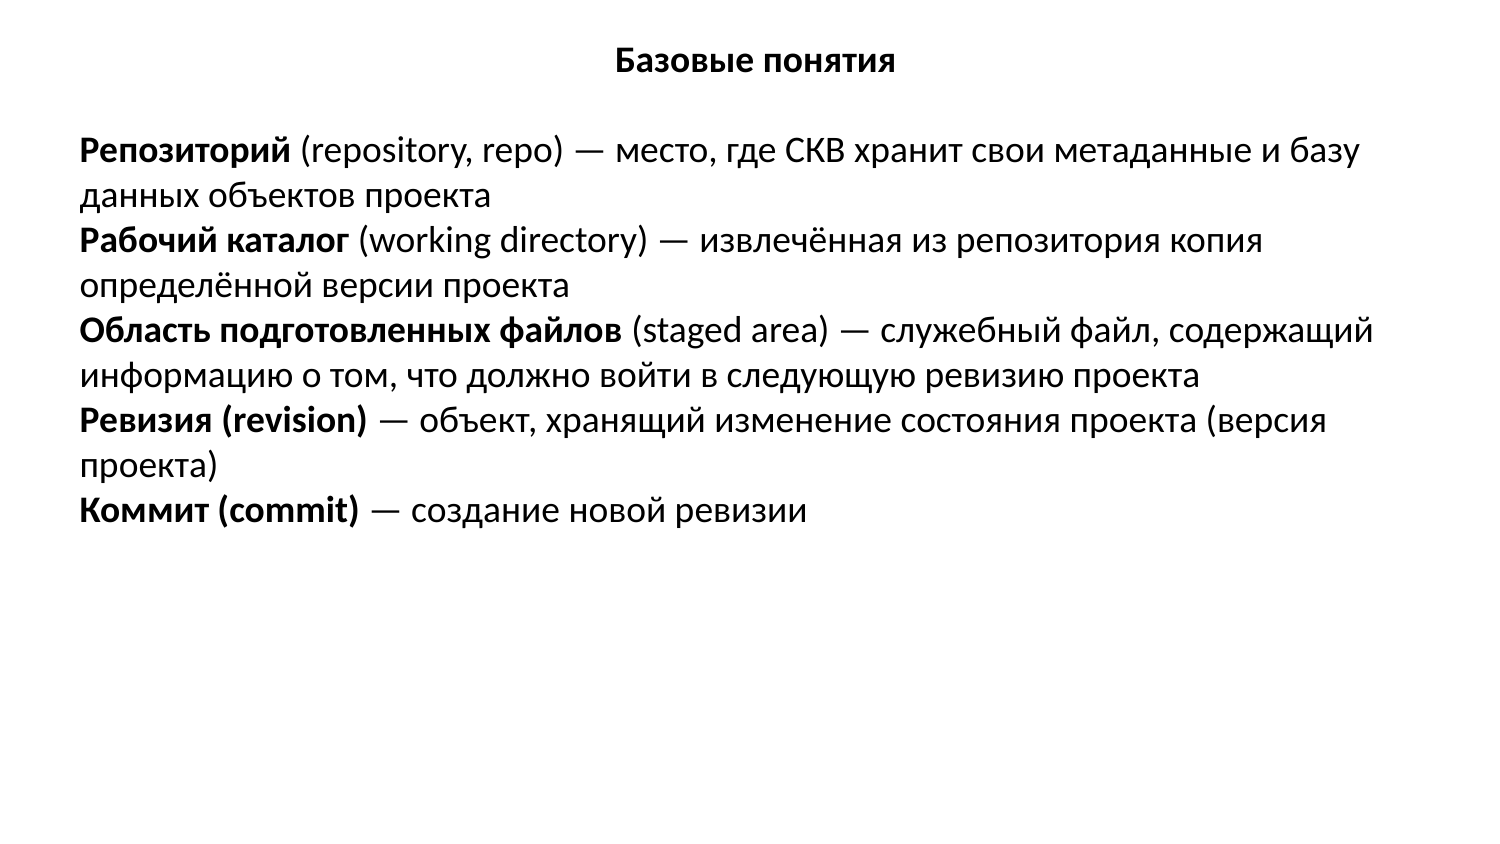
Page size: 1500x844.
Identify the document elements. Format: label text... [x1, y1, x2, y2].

text_box Базовые понятия Репозиторий (repository, repo) — место, где СКВ хранит свои метаданные и базу данных объектов проекта Рабочий каталог (working directory) — извлечённая из репозитория копия определённой версии проекта Область подготовленных файлов (staged area) — служебный файл, содержащий информацию о том, что должно войти в следующую ревизию проекта Ревизия (revision) — объект, хранящий изменение состояния проекта (версия проекта) Коммит (commit) — создание новой ревизии [64, 27, 1447, 538]
